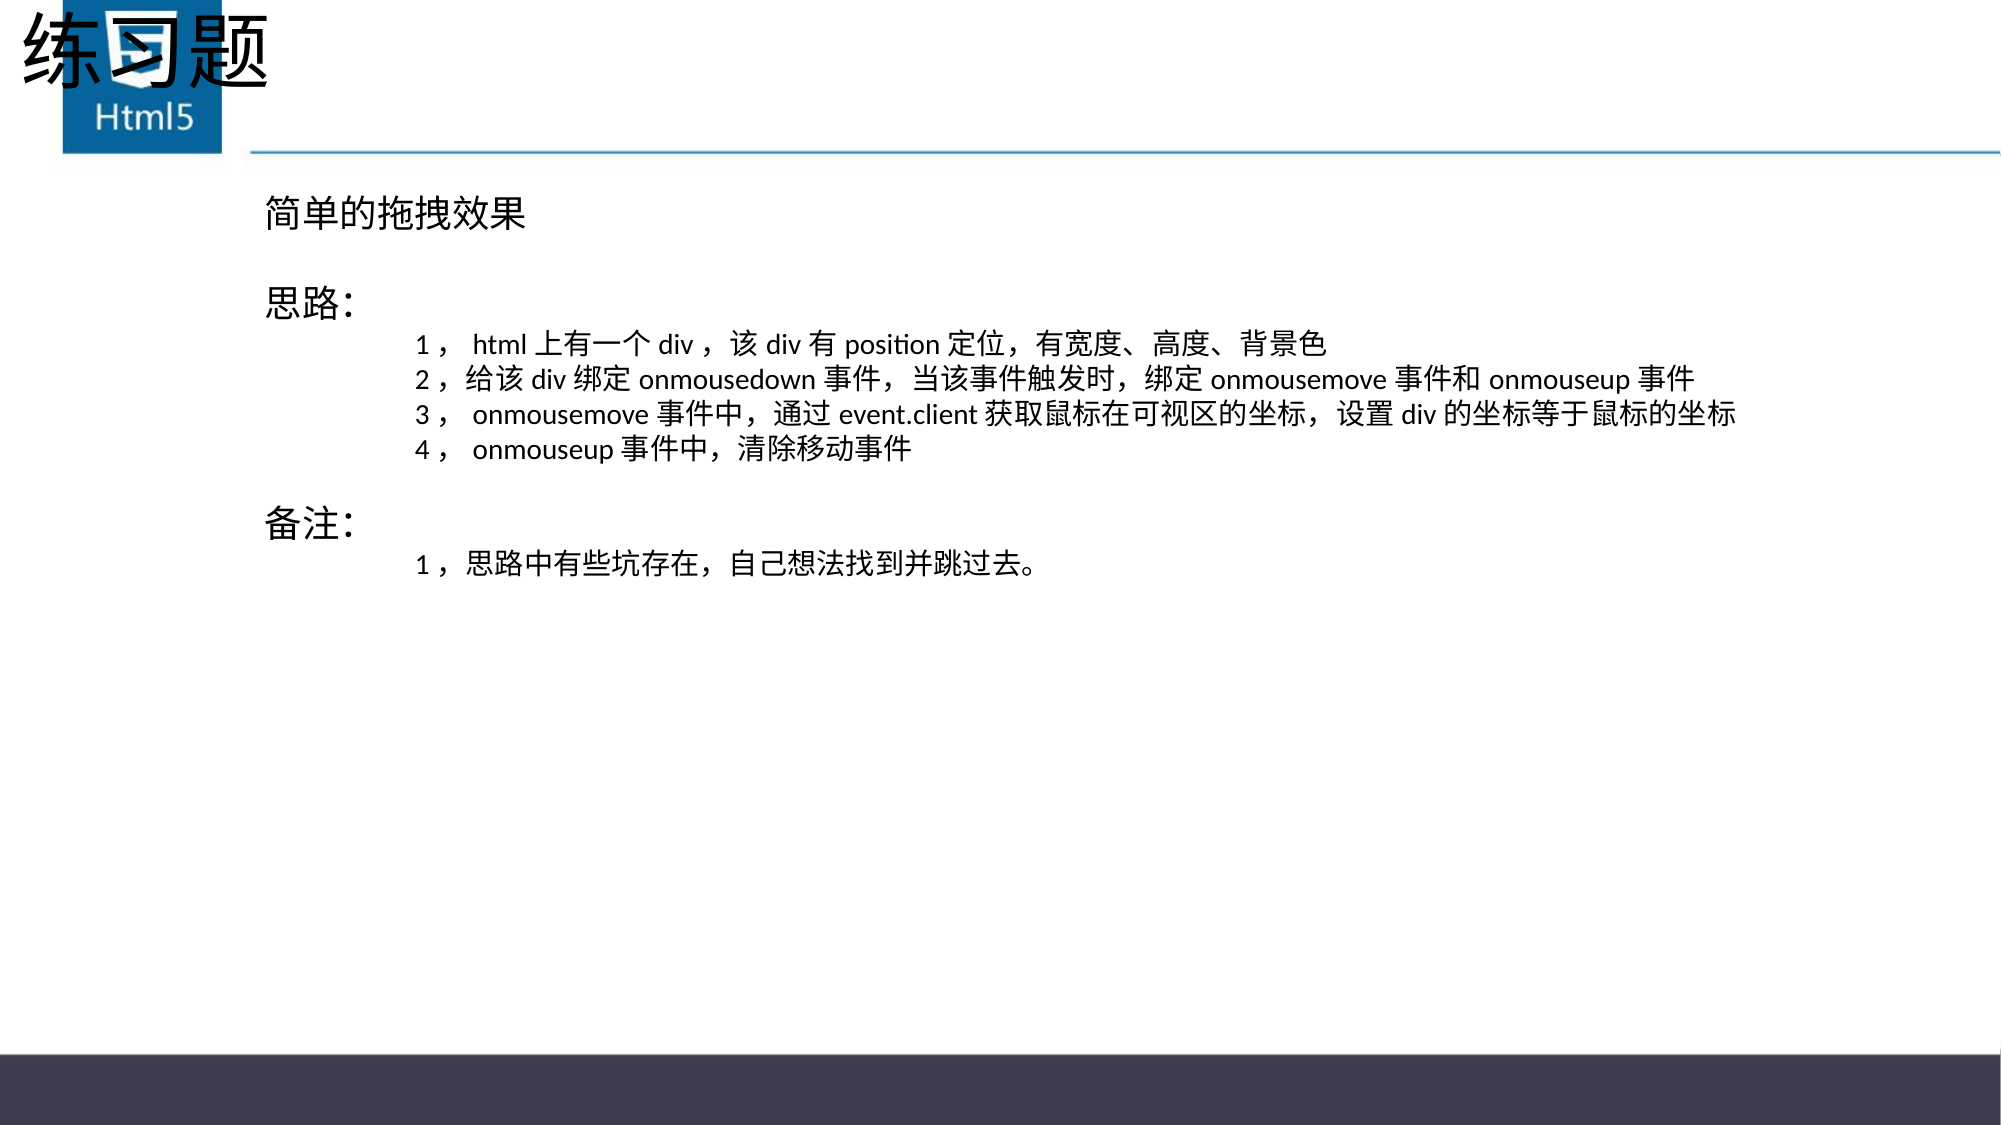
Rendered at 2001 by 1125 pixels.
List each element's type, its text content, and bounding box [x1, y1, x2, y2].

list 简单的拖拽效果 思路： 1，html上有一个div，该div有position定位，有宽度、高度、背景色 2，给该div绑定onmousedown事件，当该事件触发时，绑定onmousemove事件和onmouseup事件 3，onmousemove事件中，通过event.client获取鼠标在可视区的坐标，设置div的坐标等于鼠标的坐标 4，onmouseup事件中，清除移动事件 备注： 1，思路中有些坑存在，自己想法找到并跳过去。 [249, 182, 1984, 1028]
picture [0, 0, 2001, 1125]
title 练习题 [6, 3, 1997, 152]
